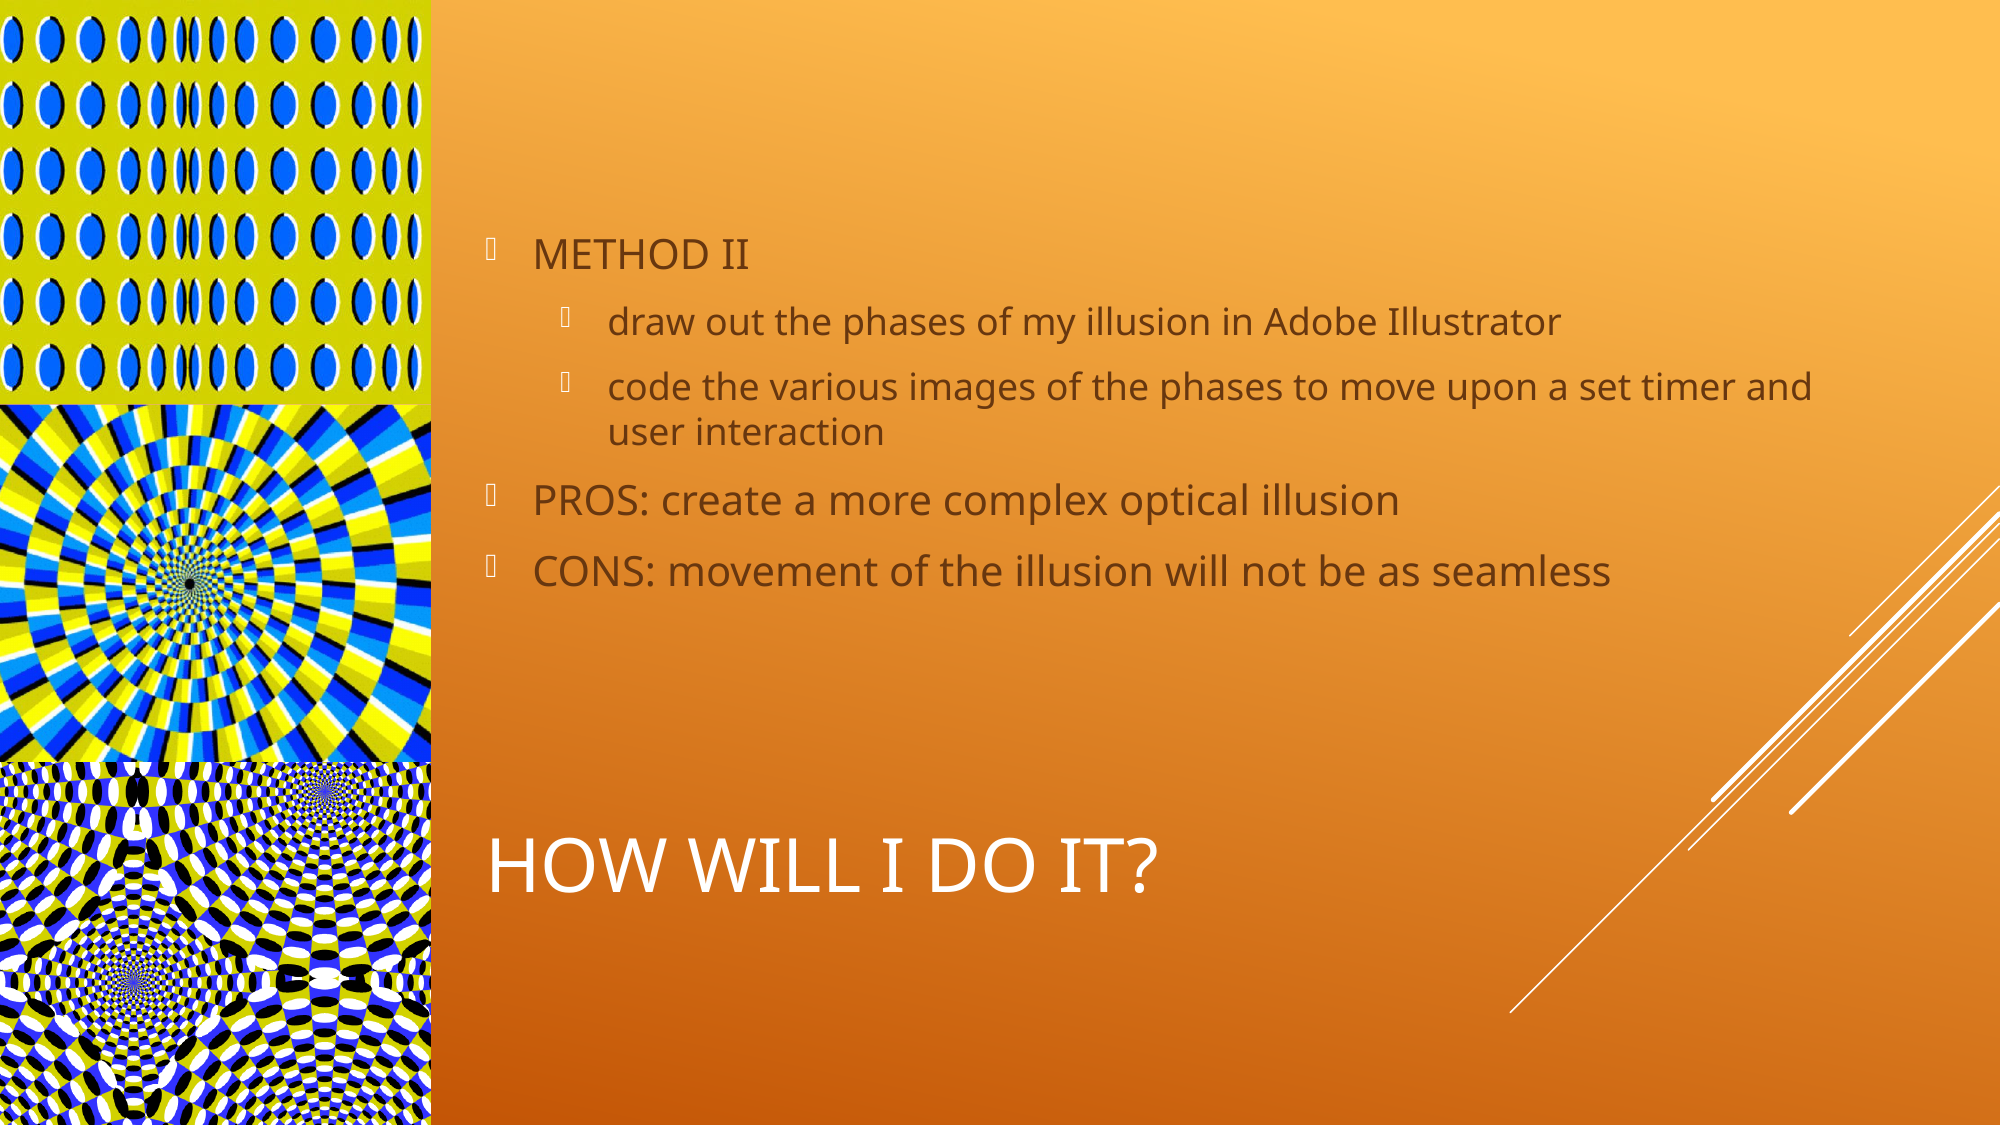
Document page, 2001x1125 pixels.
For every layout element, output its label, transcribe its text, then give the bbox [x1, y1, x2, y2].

picture [0, 0, 431, 1125]
list METHOD II draw out the phases of my illusion in Adobe Illustrator code the various images of the phases to move upon a set timer and user interaction PROS: create a more complex optical illusion CONS: movement of the illusion will not be as seamless [470, 114, 1871, 708]
title How will I do it? [470, 738, 1871, 986]
